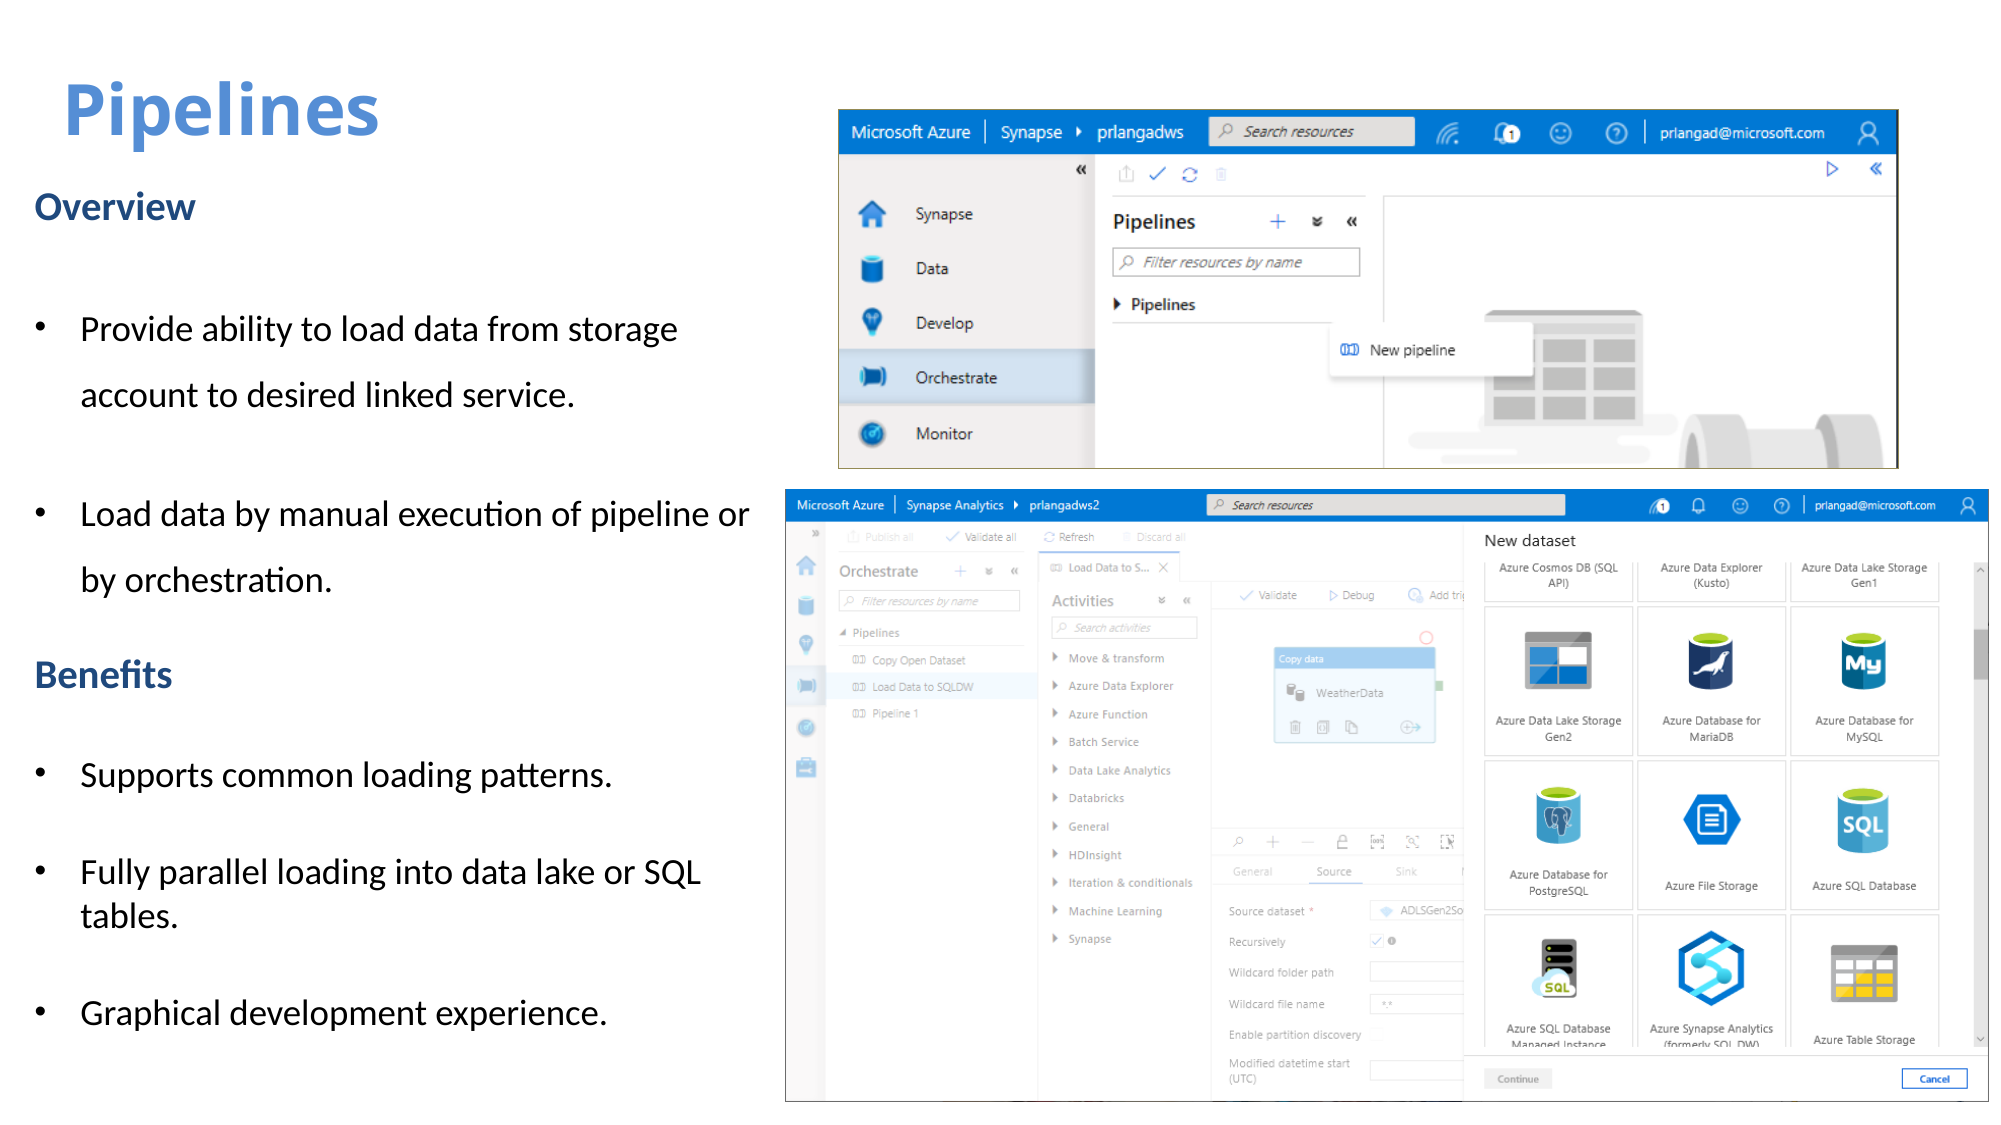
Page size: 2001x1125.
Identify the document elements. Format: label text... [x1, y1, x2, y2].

list Overview Provide ability to load data from storage account to desired linked service. Load data by manual execution of pipeline or by orchestration. Benefits Supports common loading patterns. Fully parallel loading into data lake or SQL tables. Graphical development experience. [34, 185, 763, 1050]
picture [785, 489, 1989, 1102]
picture [838, 109, 1899, 469]
title Pipelines [62, 37, 974, 162]
